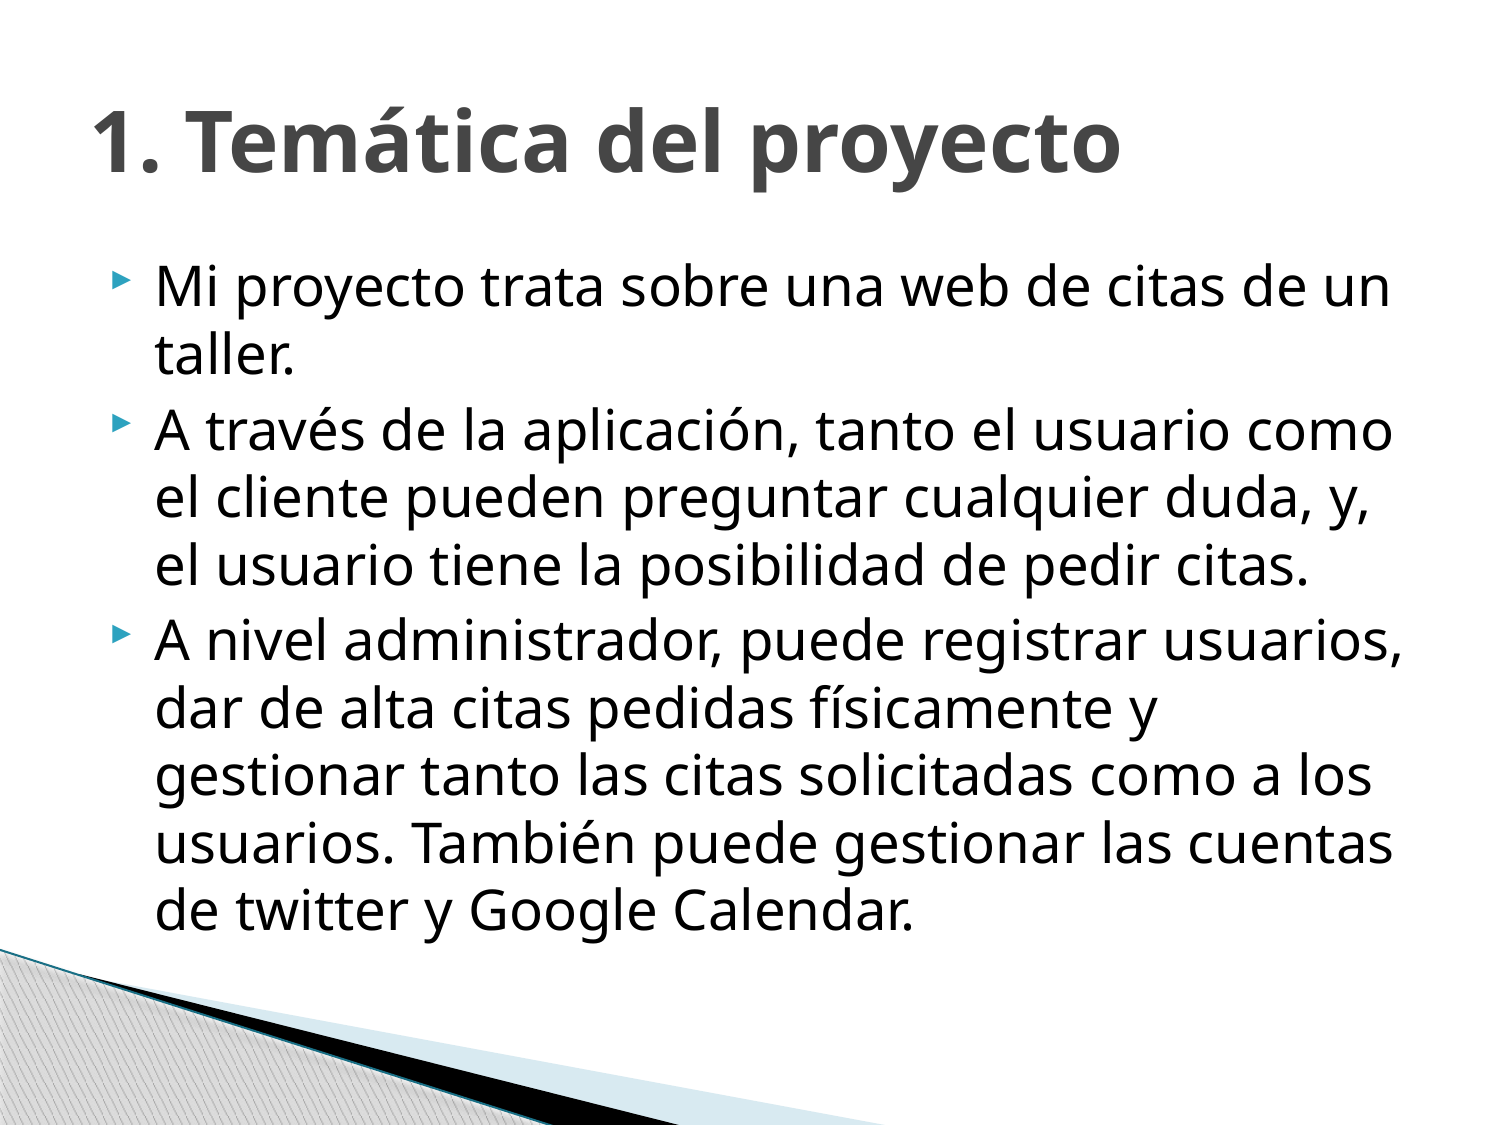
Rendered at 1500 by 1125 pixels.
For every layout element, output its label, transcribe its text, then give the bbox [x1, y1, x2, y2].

title 1. Temática del proyecto [75, 45, 1425, 233]
list Mi proyecto trata sobre una web de citas de un taller. A través de la aplicación, tanto el usuario como el cliente pueden preguntar cualquier duda, y, el usuario tiene la posibilidad de pedir citas. A nivel administrador, puede registrar usuarios, dar de alta citas pedidas físicamente y gestionar tanto las citas solicitadas como a los usuarios. También puede gestionar las cuentas de twitter y Google Calendar. [75, 243, 1425, 986]
